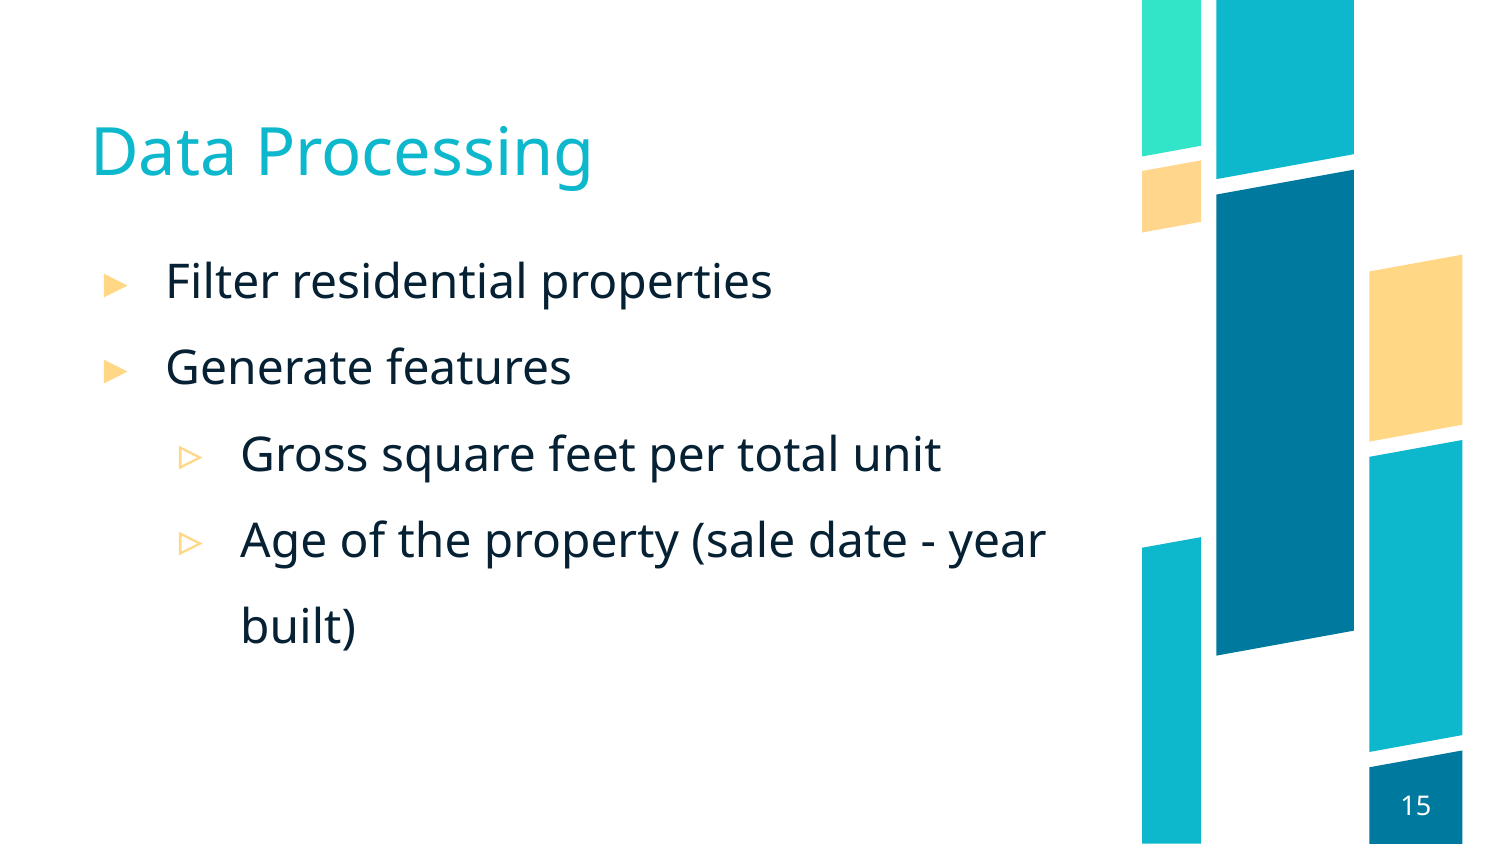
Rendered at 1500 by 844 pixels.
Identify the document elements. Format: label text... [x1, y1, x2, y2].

title Data Processing [90, 124, 1093, 190]
slide_number ‹#› [1369, 769, 1463, 844]
list Filter residential properties Generate features Gross square feet per total unit Age of the property (sale date - year built) [90, 222, 1093, 796]
